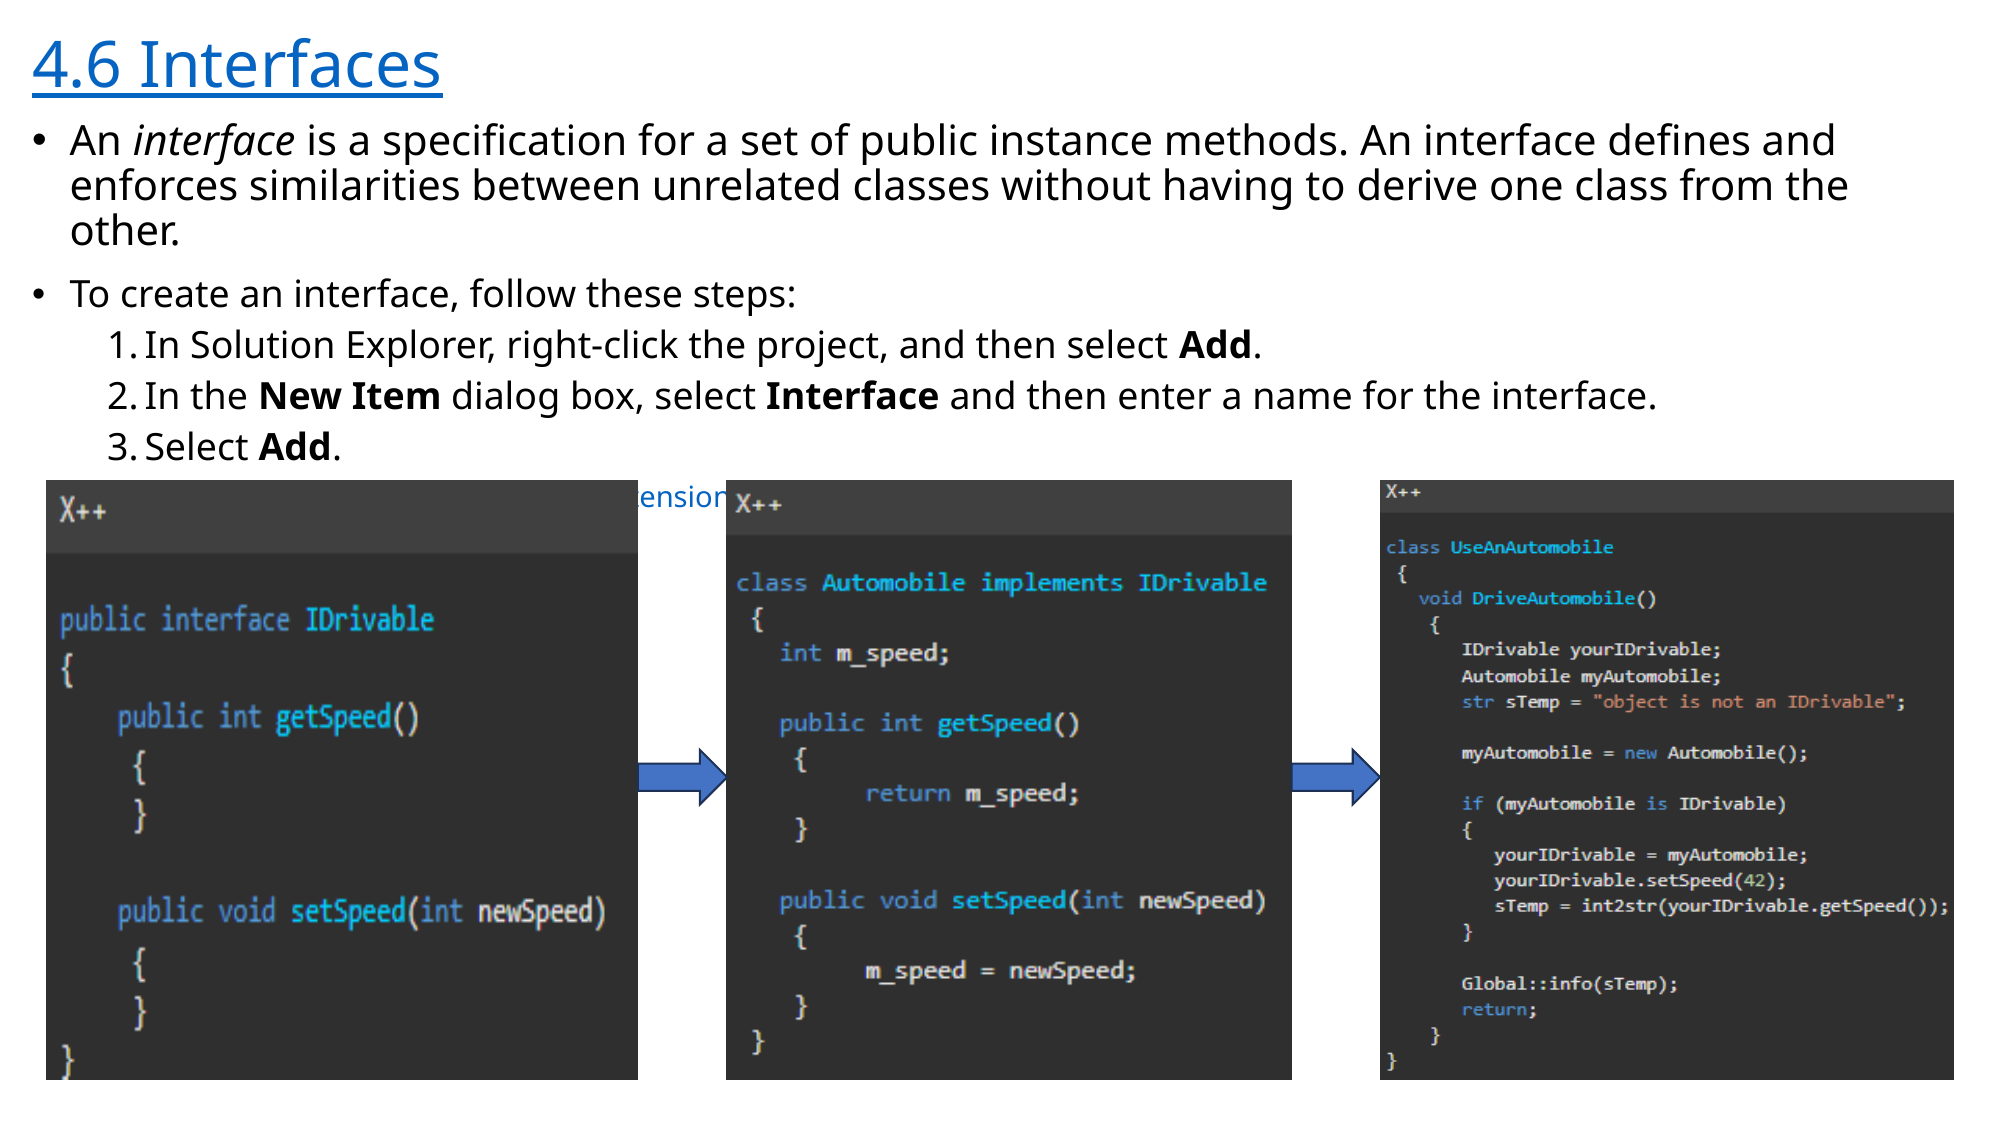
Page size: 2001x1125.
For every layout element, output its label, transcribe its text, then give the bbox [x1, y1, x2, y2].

picture [726, 480, 1292, 1080]
text_box [638, 747, 726, 808]
list An interface is a specification for a set of public instance methods. An interface defines and enforces similarities between unrelated classes without having to derive one class from the other. To create an interface, follow these steps: In Solution Explorer, right-click the project, and then select Add. In the New Item dialog box, select Interface and then enter a name for the interface. Select Add. Click the link: Exercise - Create an extension by using Chain of Command [17, 111, 1983, 537]
picture [46, 480, 638, 1080]
picture [1380, 480, 1954, 1080]
text_box [1292, 747, 1380, 808]
title 4.6 Interfaces [17, 17, 1743, 111]
